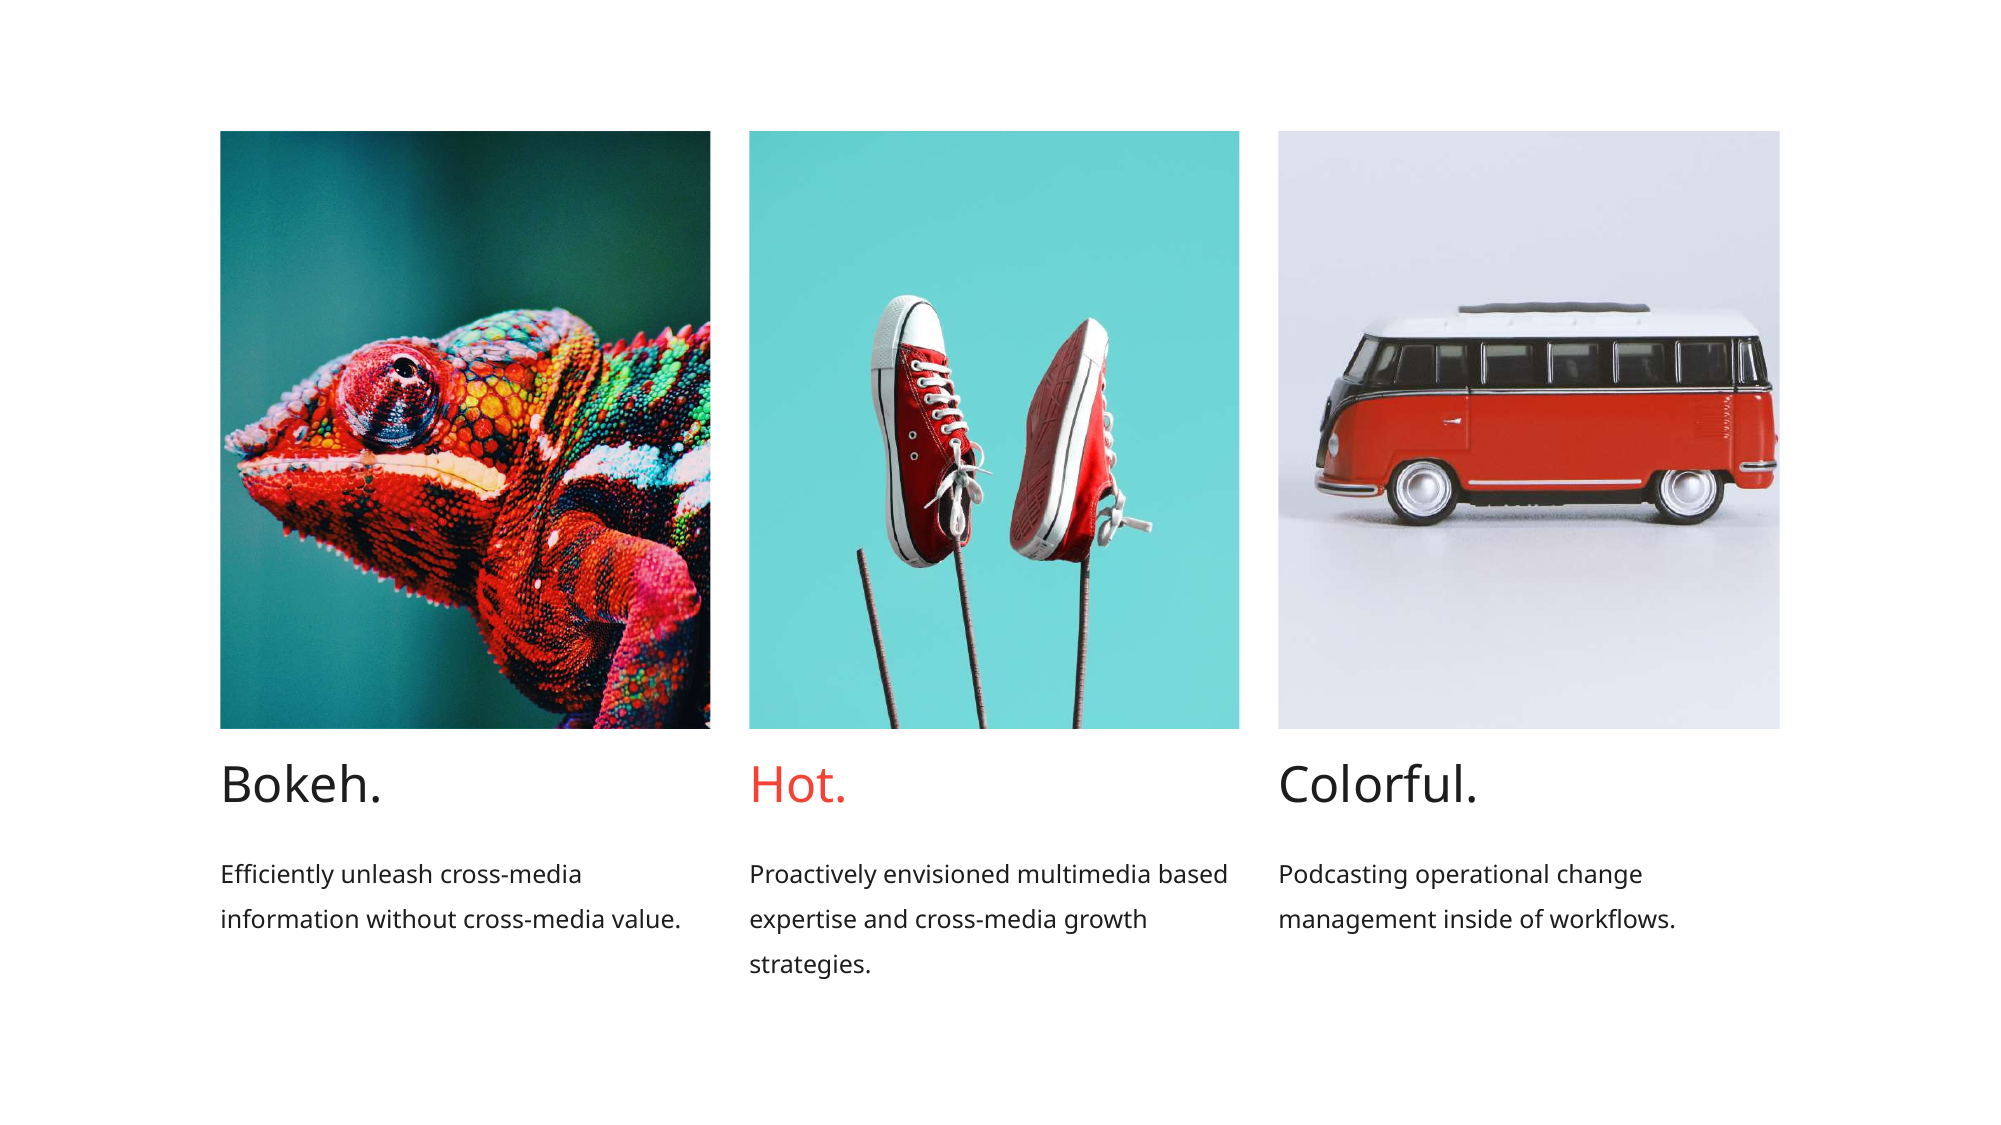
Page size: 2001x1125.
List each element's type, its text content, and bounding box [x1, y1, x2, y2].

picture [220, 131, 711, 729]
text_box Colorful. [1278, 752, 1769, 813]
picture [749, 131, 1240, 729]
text_box Efficiently unleash cross-media information without cross-media value. [220, 843, 711, 934]
text_box Bokeh. [220, 752, 711, 813]
text_box Hot. [749, 752, 1240, 813]
text_box Podcasting operational change management inside of workflows. [1278, 843, 1686, 934]
text_box Proactively envisioned multimedia based expertise and cross-media growth strategies. [749, 843, 1240, 979]
picture [1278, 131, 1780, 729]
